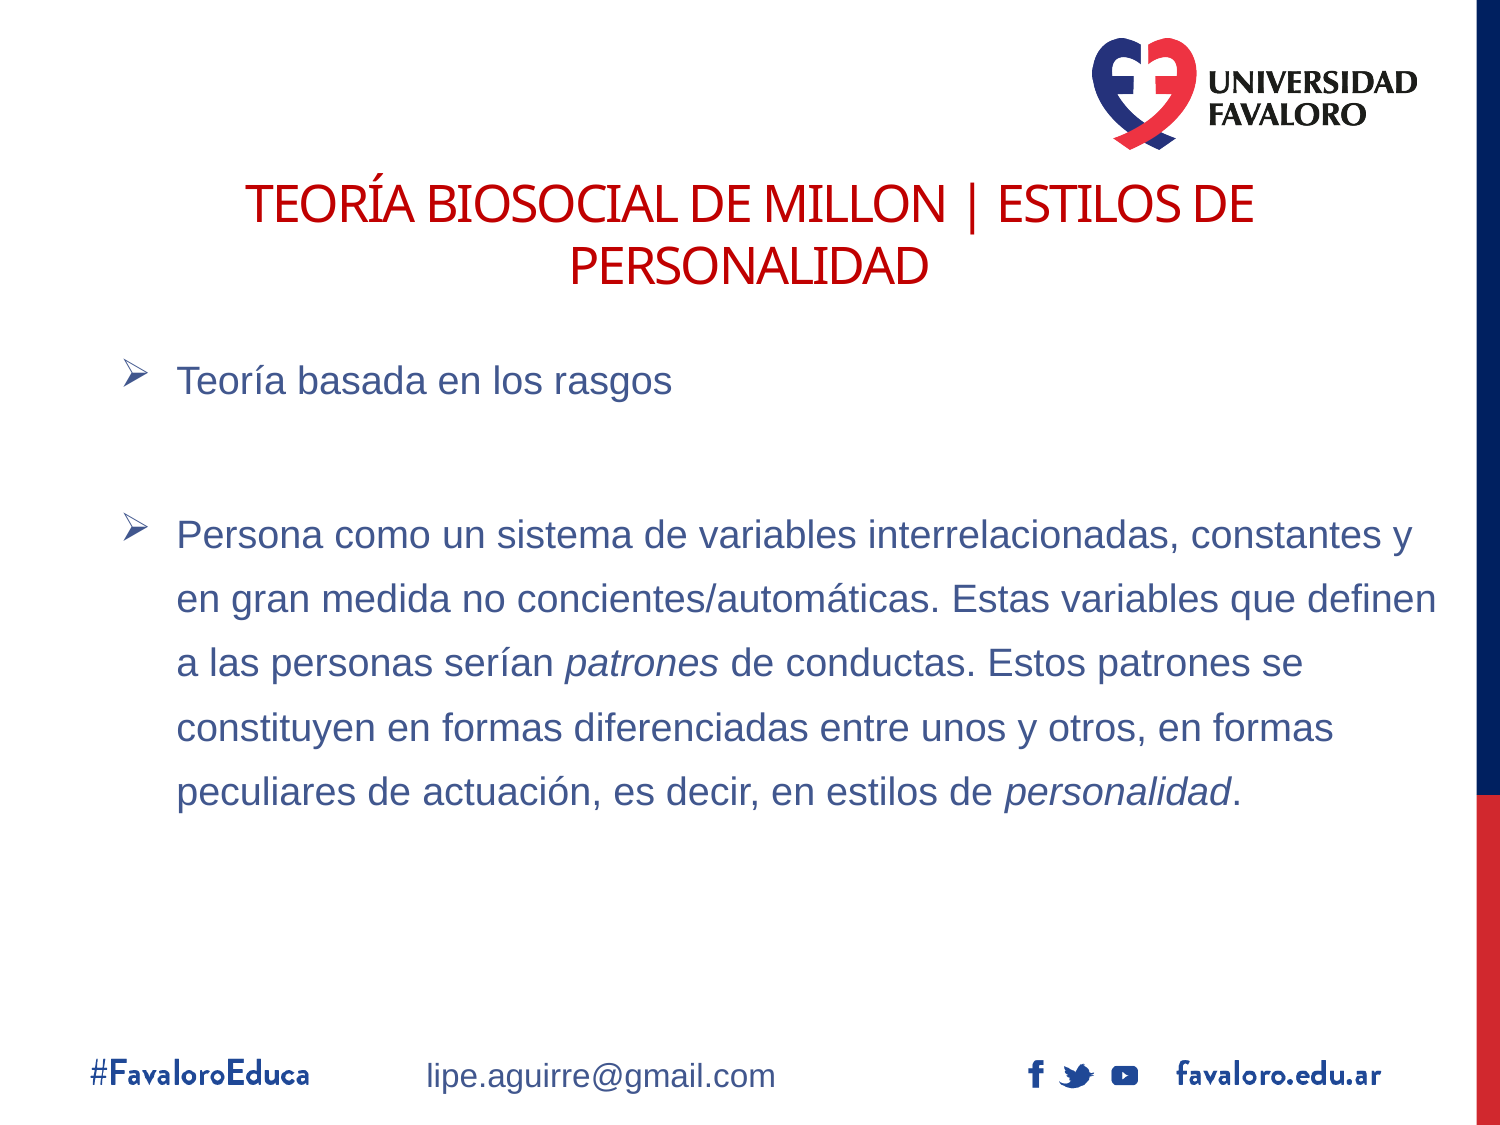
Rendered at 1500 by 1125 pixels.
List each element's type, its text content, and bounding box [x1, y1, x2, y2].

subtitle Teoría basada en los rasgos Persona como un sistema de variables interrelacionadas, constantes y en gran medida no concientes/automáticas. Estas variables que definen a las personas serían patrones de conductas. Estos patrones se constituyen en formas diferenciadas entre unos y otros, en formas peculiares de actuación, es decir, en estilos de personalidad. [111, 329, 1465, 1103]
title TEORÍA BIOSOCIAL DE MILLON | ESTILOS DE PERSONALIDAD [111, 162, 1388, 304]
picture [1092, 38, 1417, 150]
picture [76, 1035, 322, 1106]
text_box lipe.aguirre@gmail.com [418, 1046, 785, 1102]
